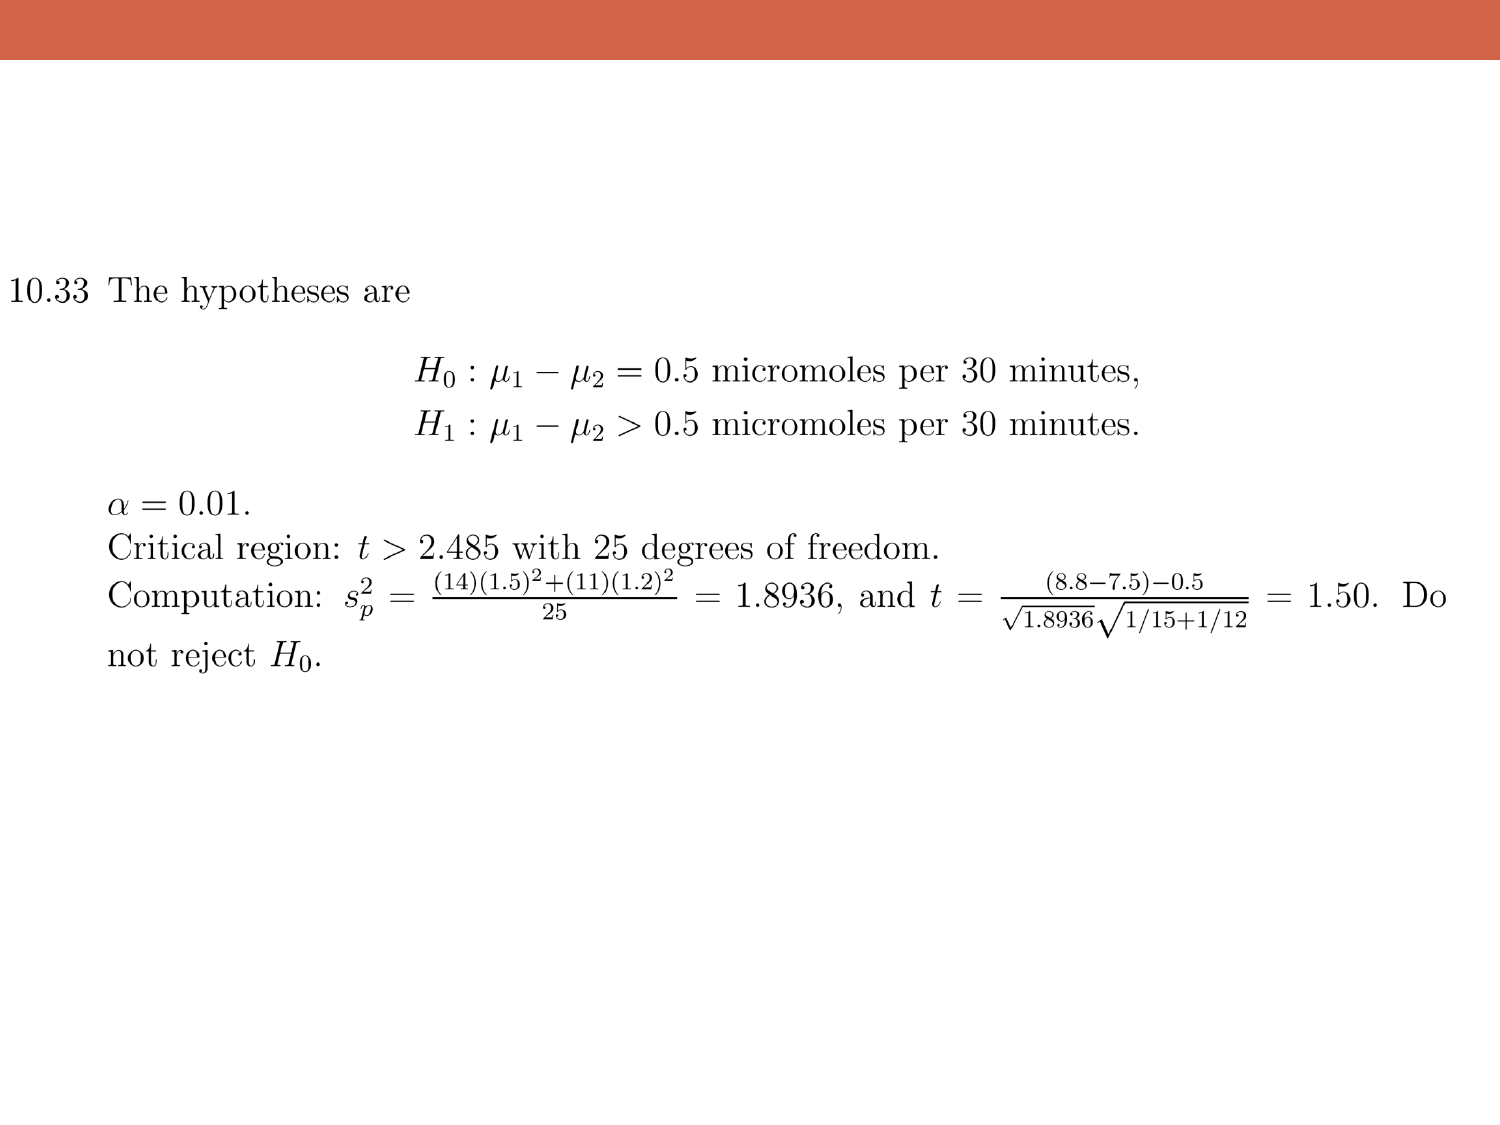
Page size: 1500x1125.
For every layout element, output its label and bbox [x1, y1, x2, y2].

picture [0, 262, 1500, 690]
